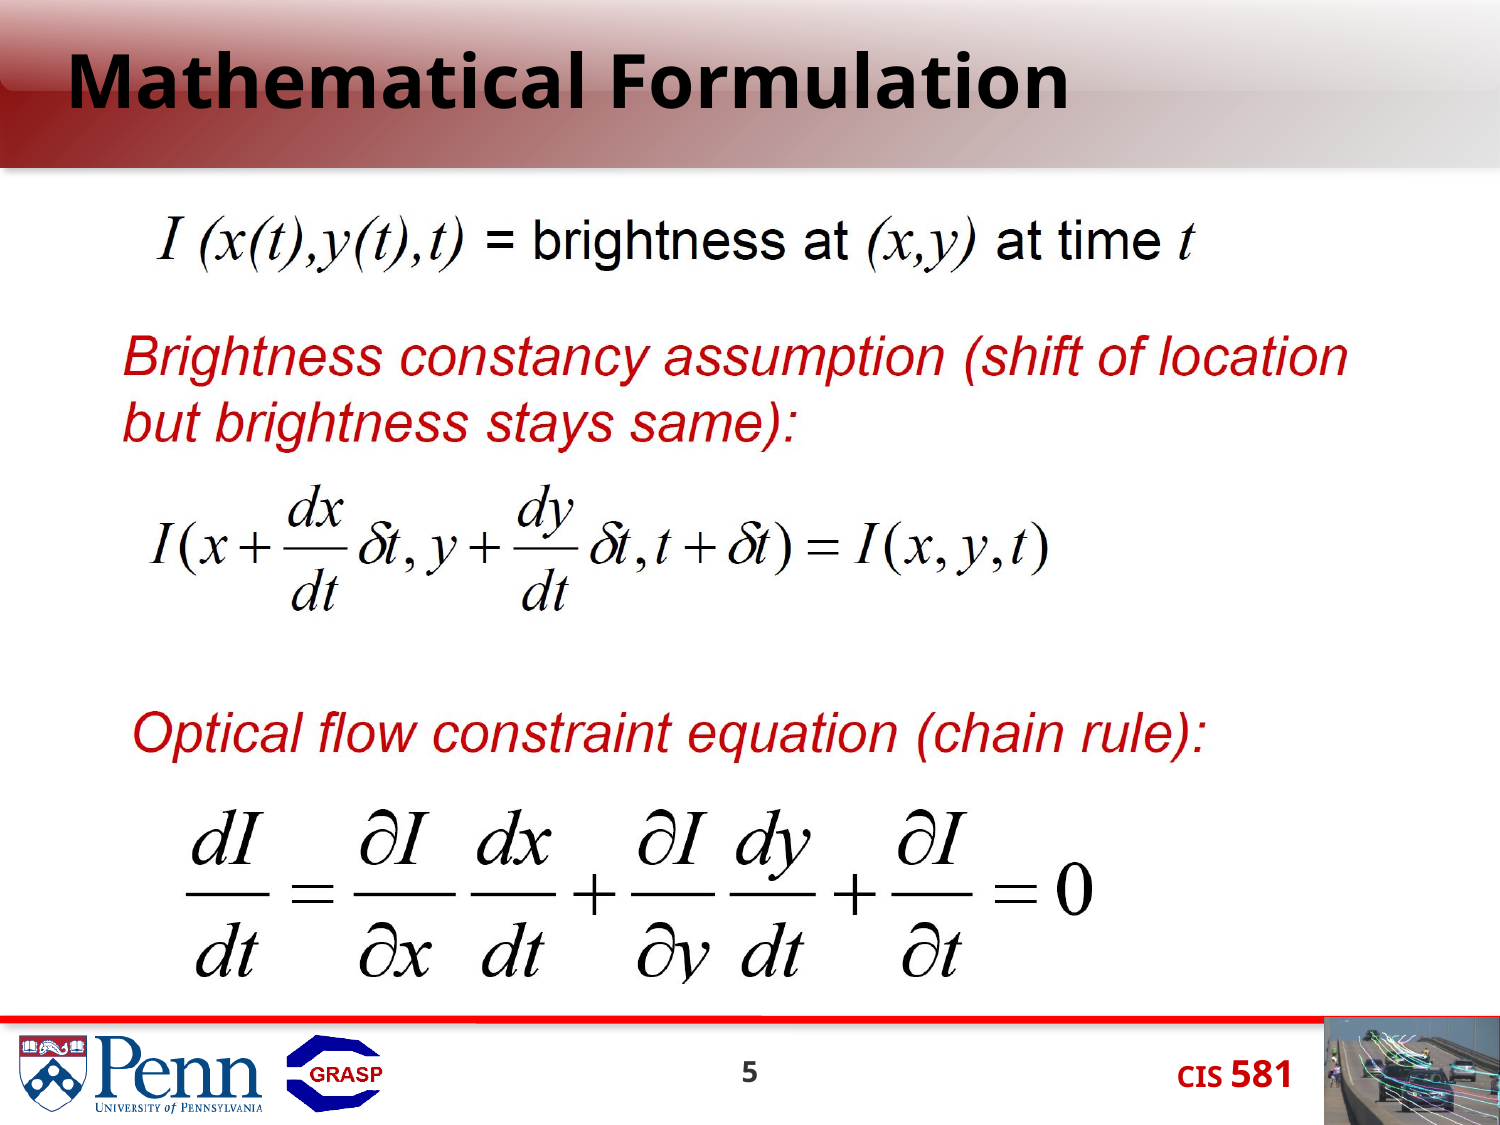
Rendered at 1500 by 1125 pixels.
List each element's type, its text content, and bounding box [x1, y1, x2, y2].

slide_number 5 [712, 1050, 788, 1096]
title Mathematical Formulation [50, 24, 1450, 131]
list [110, 185, 1352, 986]
picture [18, 1034, 262, 1114]
picture [1324, 1017, 1500, 1125]
picture [285, 1034, 384, 1114]
